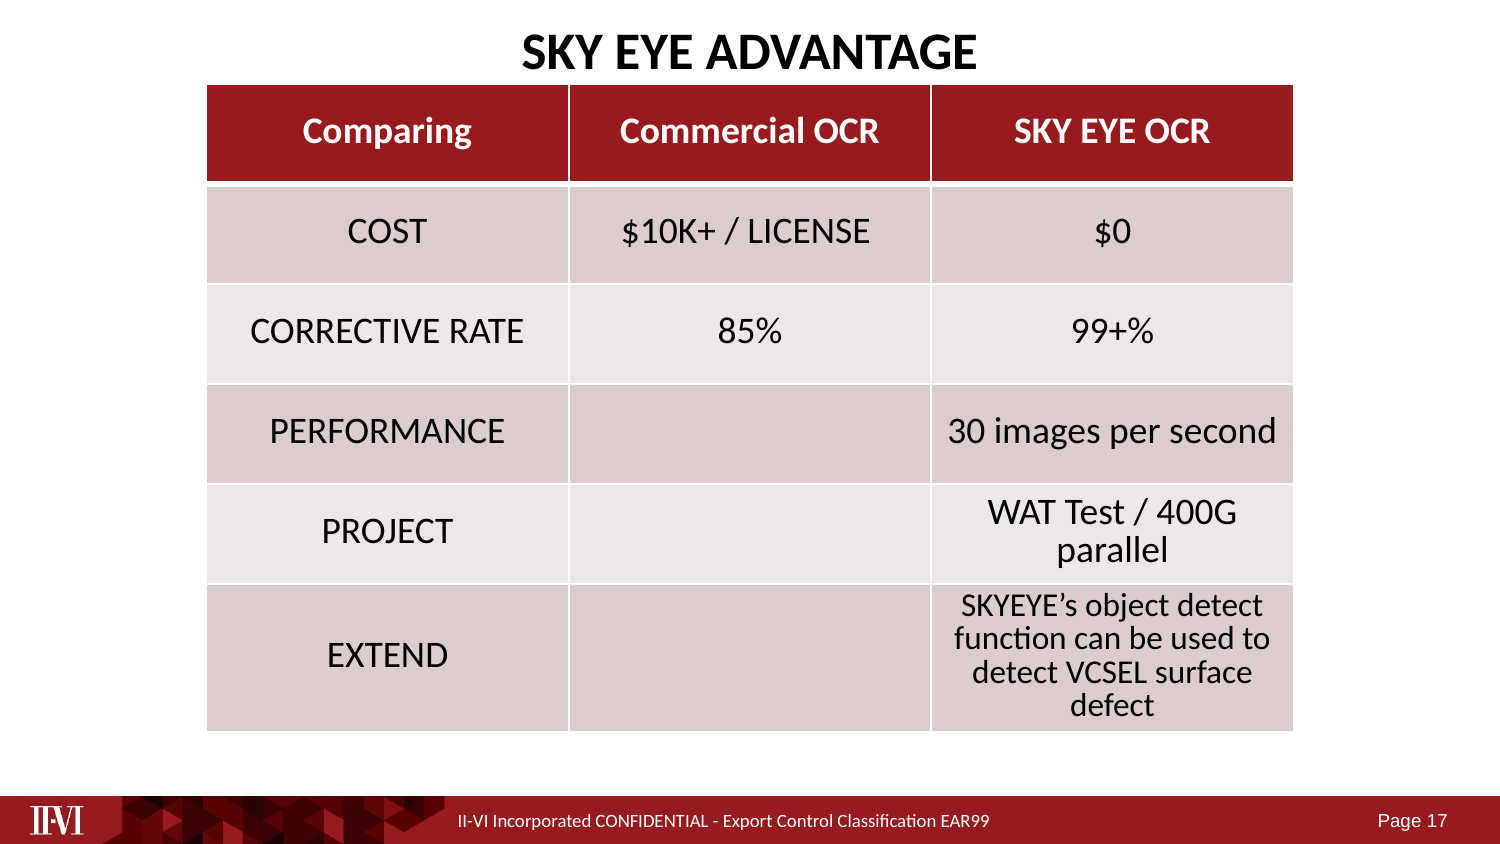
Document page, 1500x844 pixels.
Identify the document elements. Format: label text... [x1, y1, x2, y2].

table_header Comparing [207, 85, 568, 181]
table_cell [570, 385, 930, 483]
table_cell 85% [570, 285, 930, 383]
table_cell WAT Test / 400G parallel [932, 485, 1293, 583]
title SKY EYE ADVANTAGE [75, 9, 1425, 89]
table_cell CORRECTIVE RATE [207, 285, 568, 383]
table_cell $0 [932, 187, 1293, 283]
picture [0, 796, 1500, 844]
table_cell 99+% [932, 285, 1293, 383]
table_cell [570, 485, 930, 583]
table_cell $10K+ / LICENSE [570, 187, 930, 283]
table_cell SKYEYE’s object detect function can be used to detect VCSEL surface defect [932, 585, 1293, 731]
table_cell PROJECT [207, 485, 568, 583]
table_cell EXTEND [207, 585, 568, 731]
table_cell 30 images per second [932, 385, 1293, 483]
table_cell [570, 585, 930, 731]
table_header SKY EYE OCR [932, 85, 1293, 181]
table_cell PERFORMANCE [207, 385, 568, 483]
table_header Commercial OCR [570, 85, 930, 181]
table_cell COST [207, 187, 568, 283]
